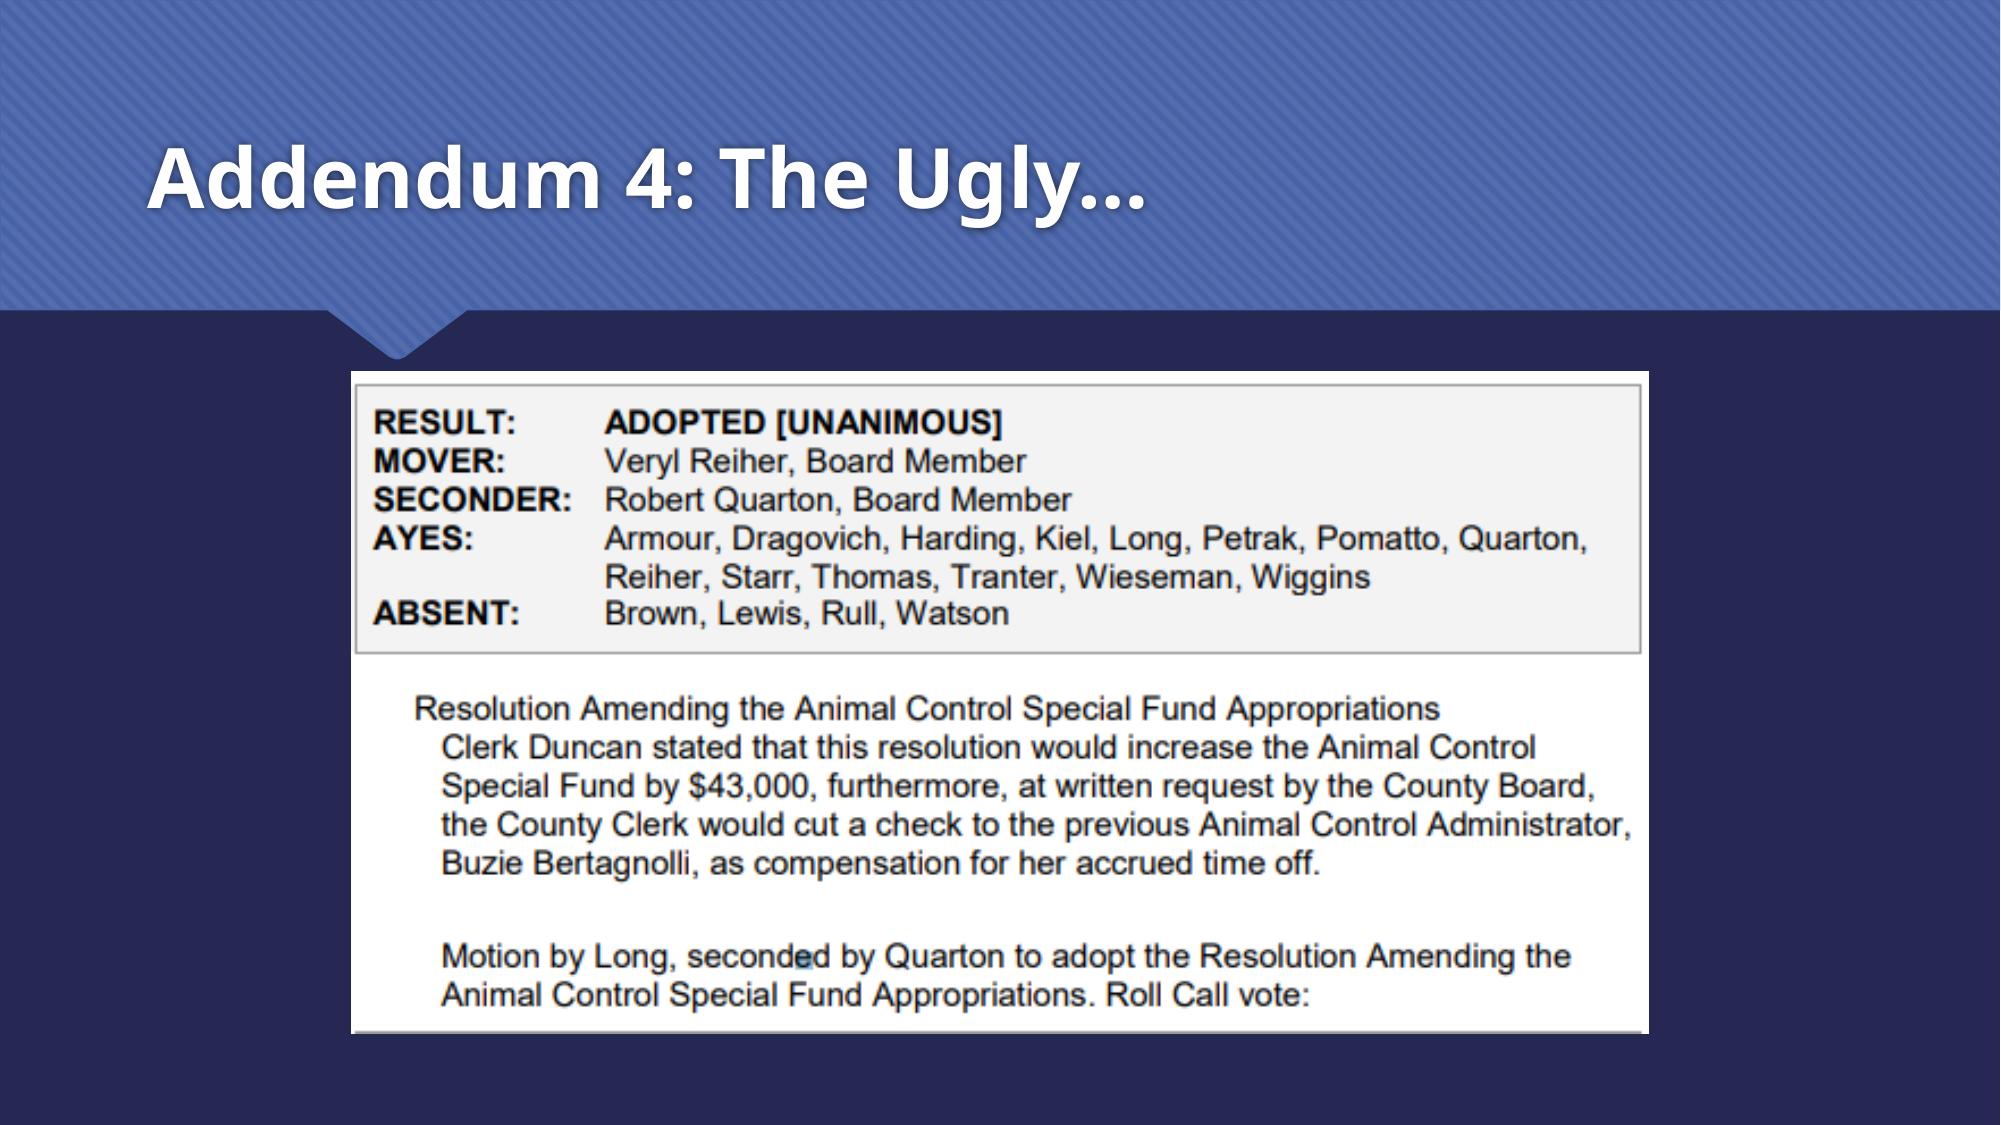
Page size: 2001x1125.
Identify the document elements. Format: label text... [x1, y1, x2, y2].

picture [350, 371, 1650, 1035]
title Addendum 4: The Ugly… [132, 73, 1868, 233]
